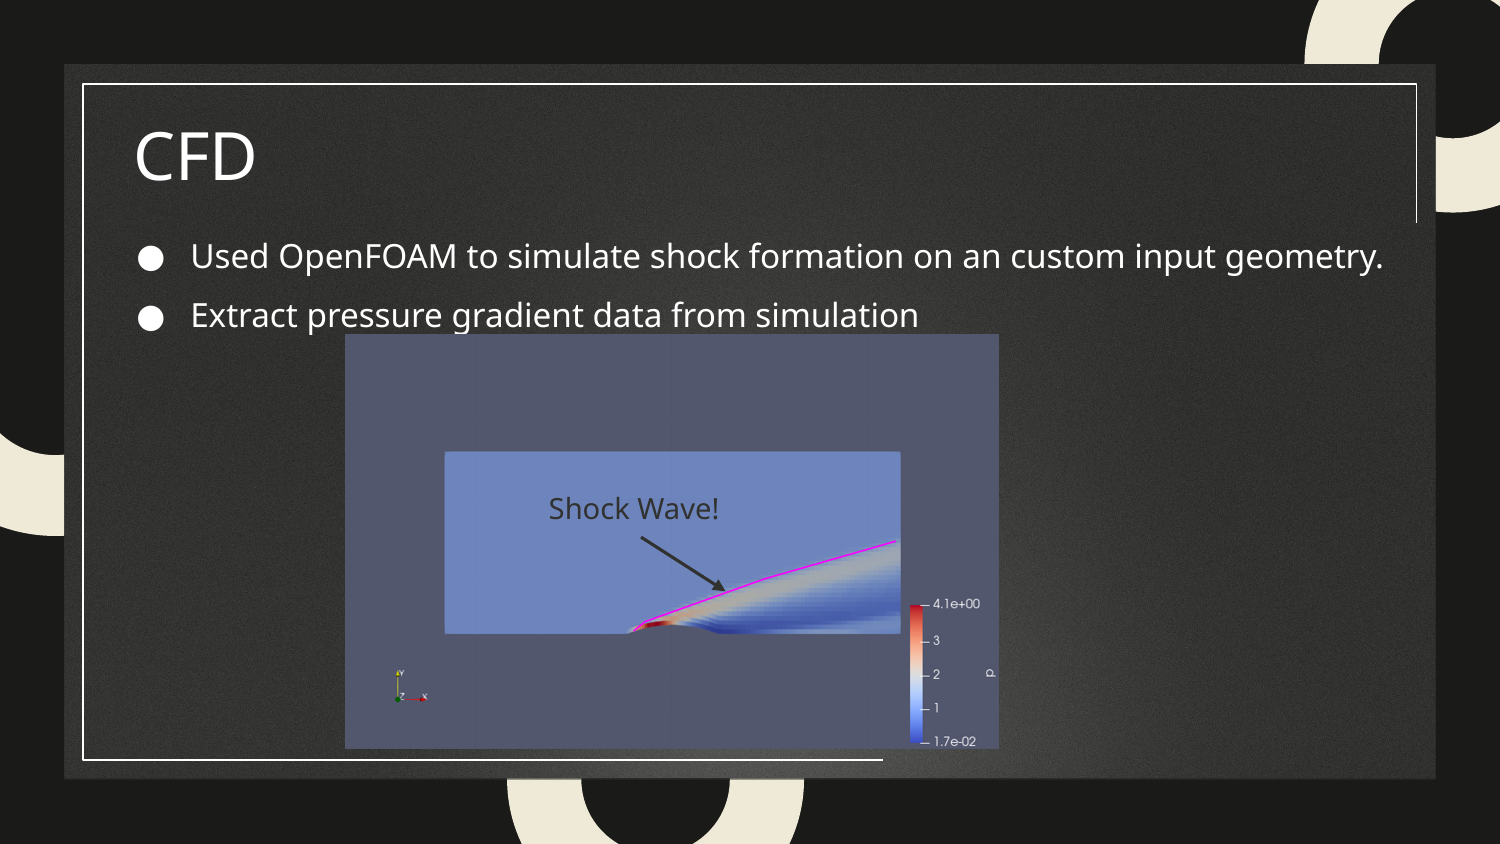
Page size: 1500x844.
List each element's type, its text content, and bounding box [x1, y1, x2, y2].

picture [344, 333, 999, 749]
title CFD [118, 98, 1465, 369]
list Used OpenFOAM to simulate shock formation on an custom input geometry. Extract pressure gradient data from simulation [100, 199, 1421, 551]
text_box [633, 540, 897, 632]
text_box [640, 536, 726, 592]
